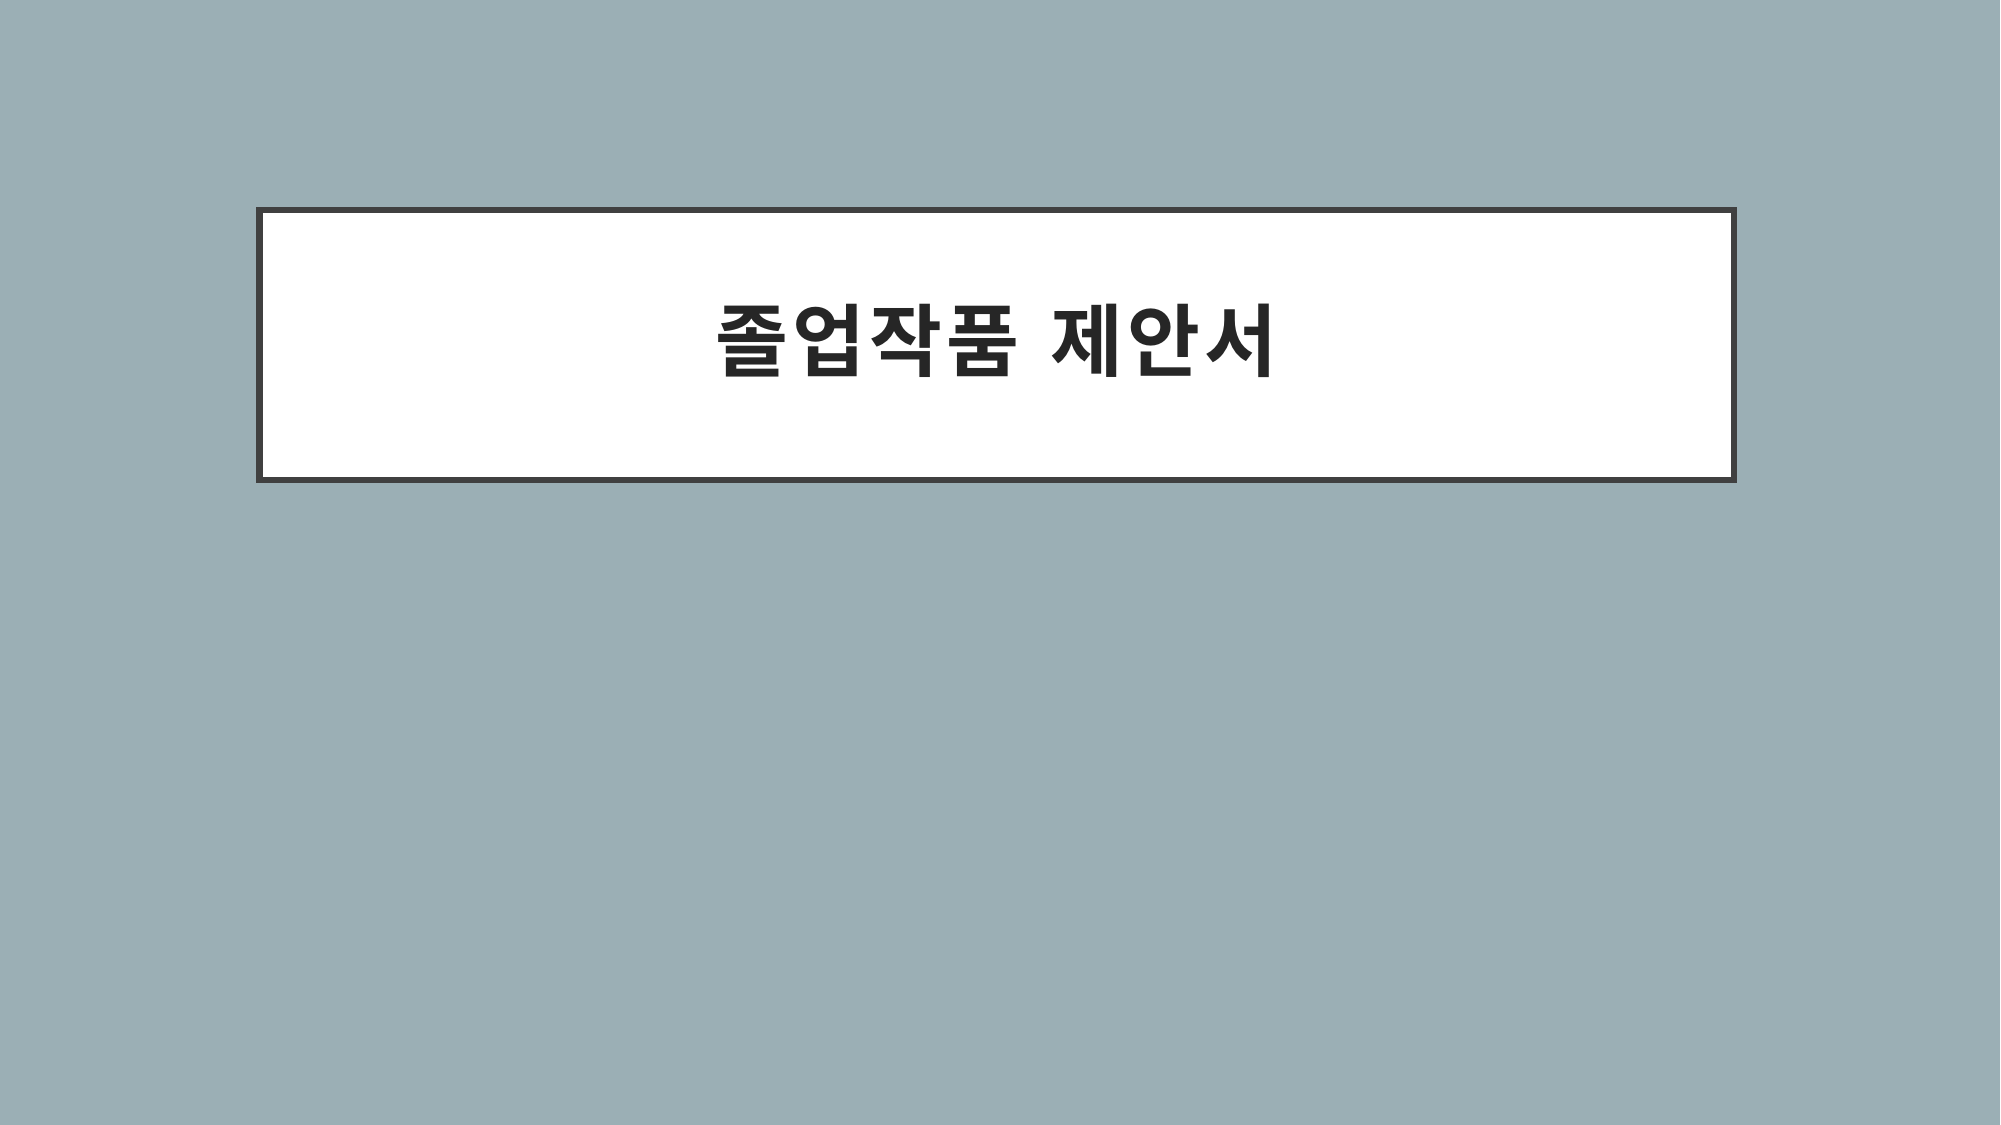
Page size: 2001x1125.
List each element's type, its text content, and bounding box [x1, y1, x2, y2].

title 졸업작품 제안서 [256, 207, 1737, 483]
